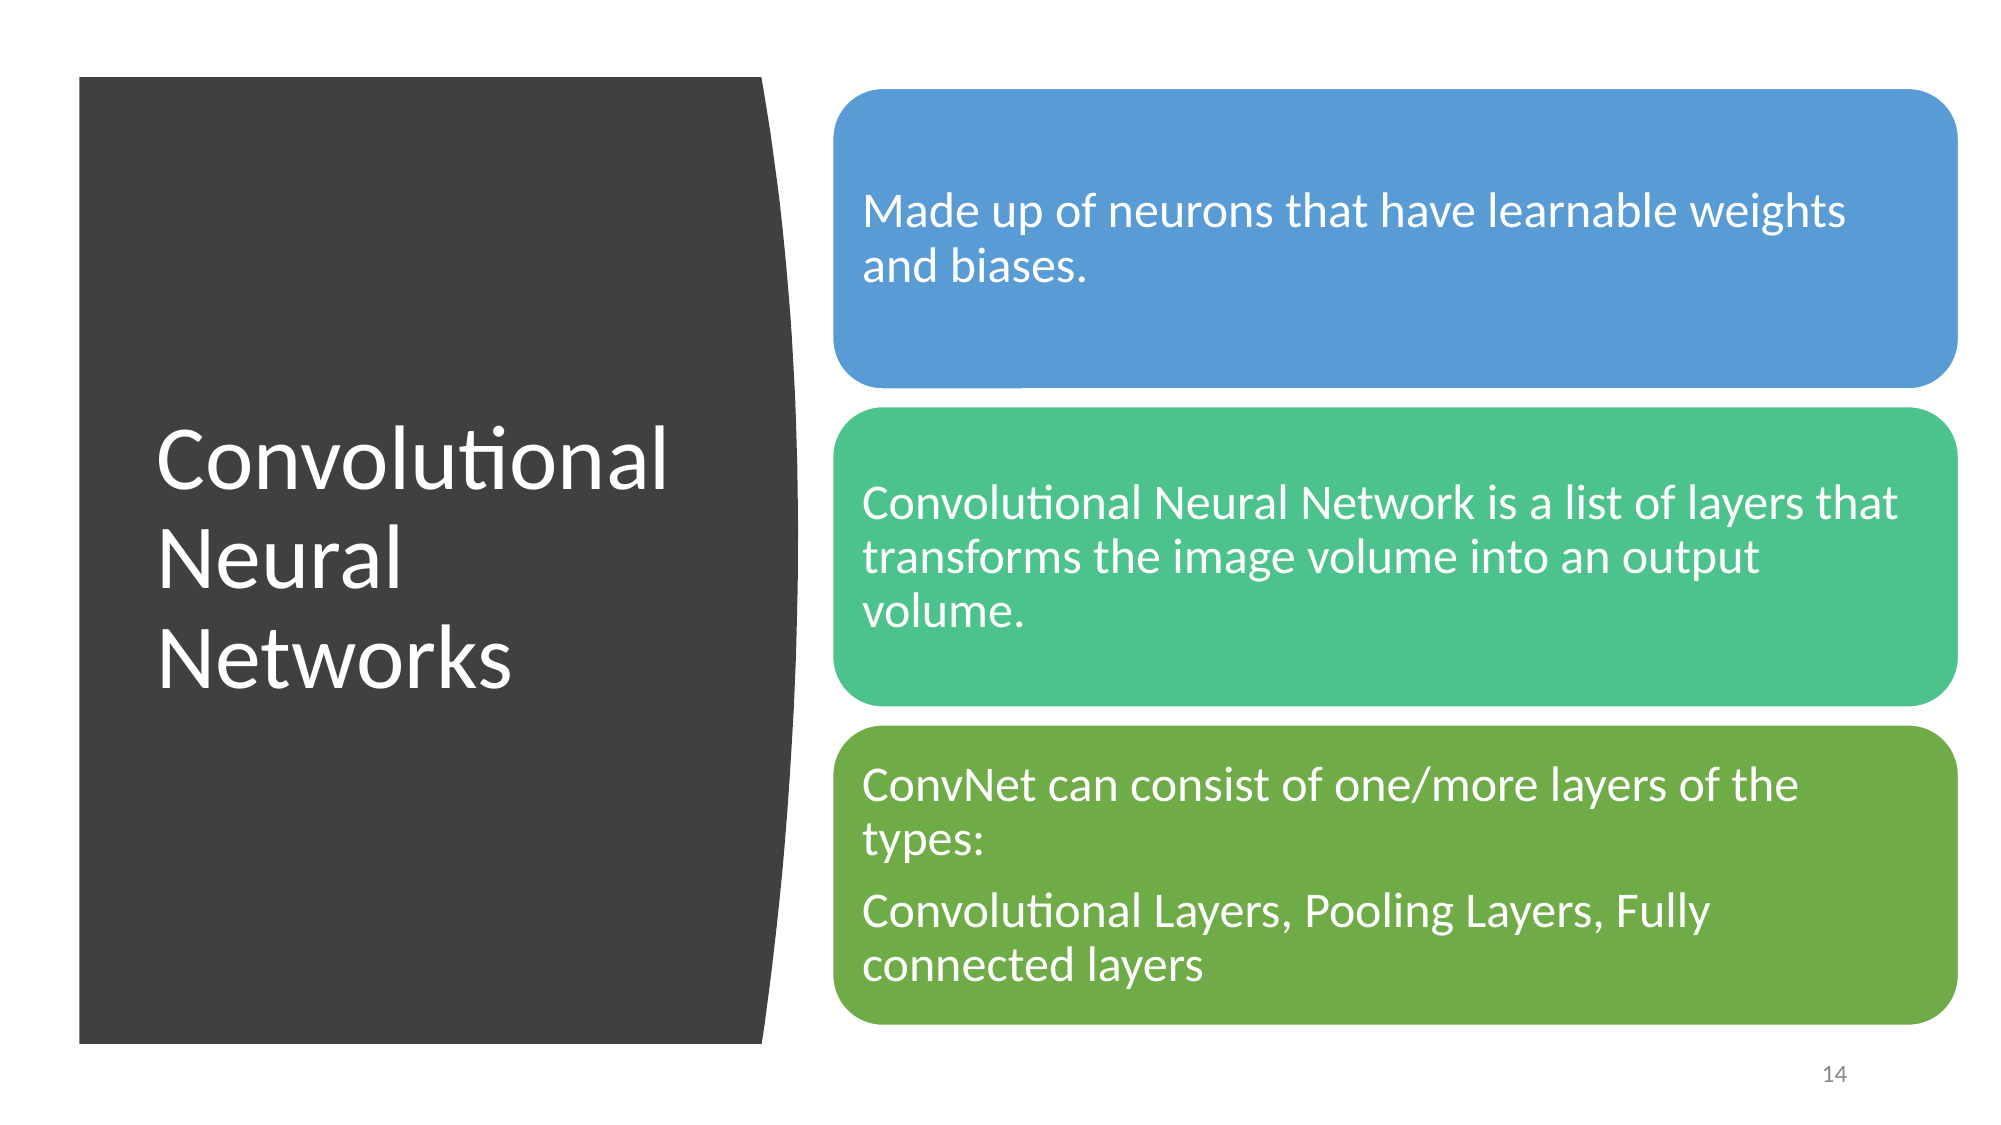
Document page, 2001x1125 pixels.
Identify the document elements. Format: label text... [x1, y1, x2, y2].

text_box [79, 77, 799, 1044]
title Convolutional Neural Networks [141, 166, 702, 953]
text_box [832, 87, 1960, 1124]
